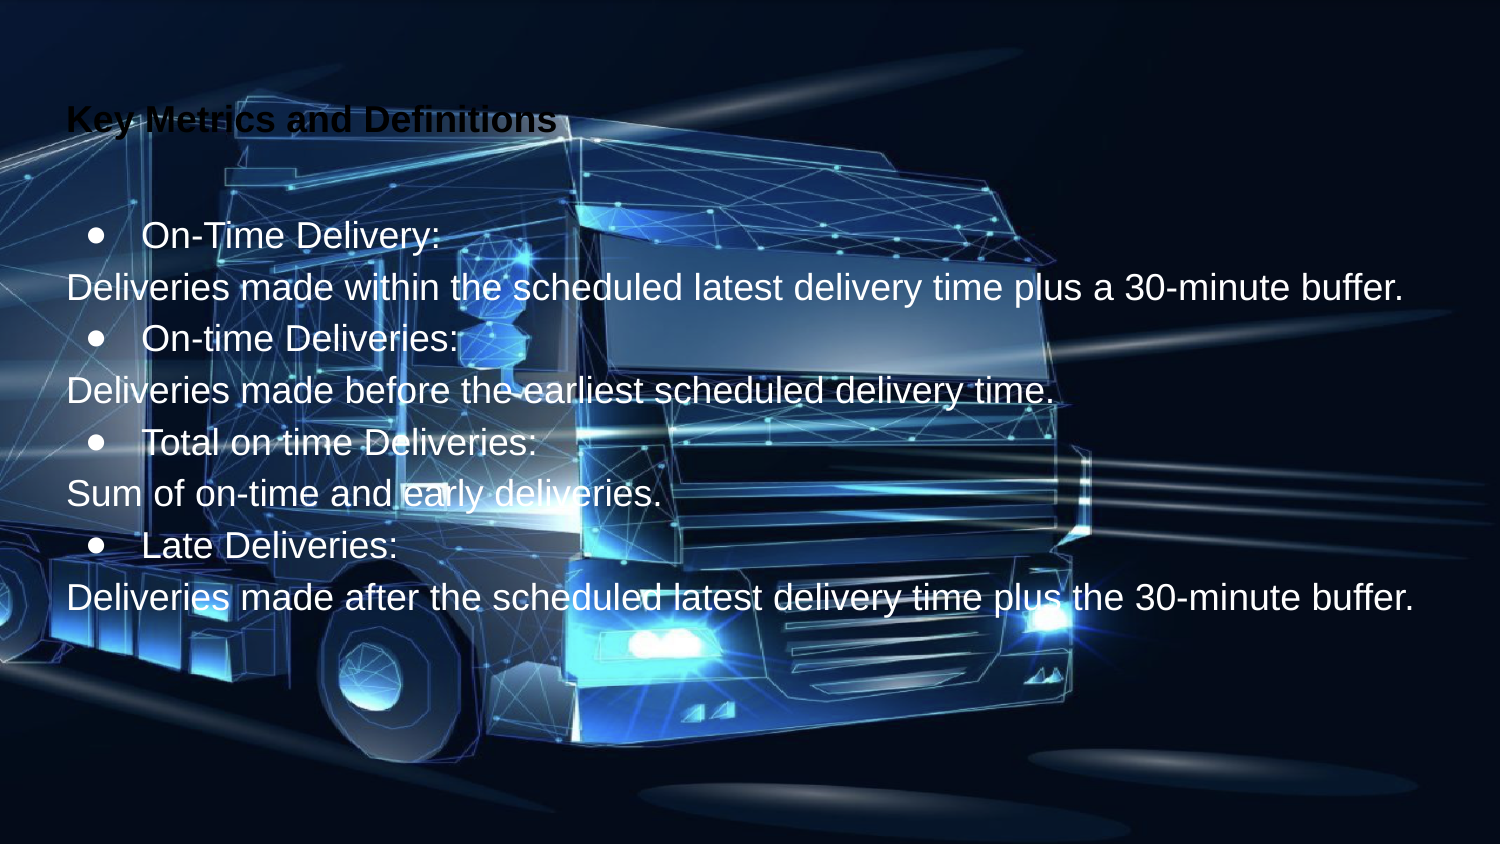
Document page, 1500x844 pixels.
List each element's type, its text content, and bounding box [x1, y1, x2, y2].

picture [0, 0, 1500, 844]
title Key Metrics and Definitions [51, 72, 1449, 167]
list On-Time Delivery: Deliveries made within the scheduled latest delivery time plus a 30-minute buffer. On-time Deliveries: Deliveries made before the earliest scheduled delivery time. Total on time Deliveries: Sum of on-time and early deliveries. Late Deliveries: Deliveries made after the scheduled latest delivery time plus the 30-minute buffer. [51, 189, 1449, 750]
